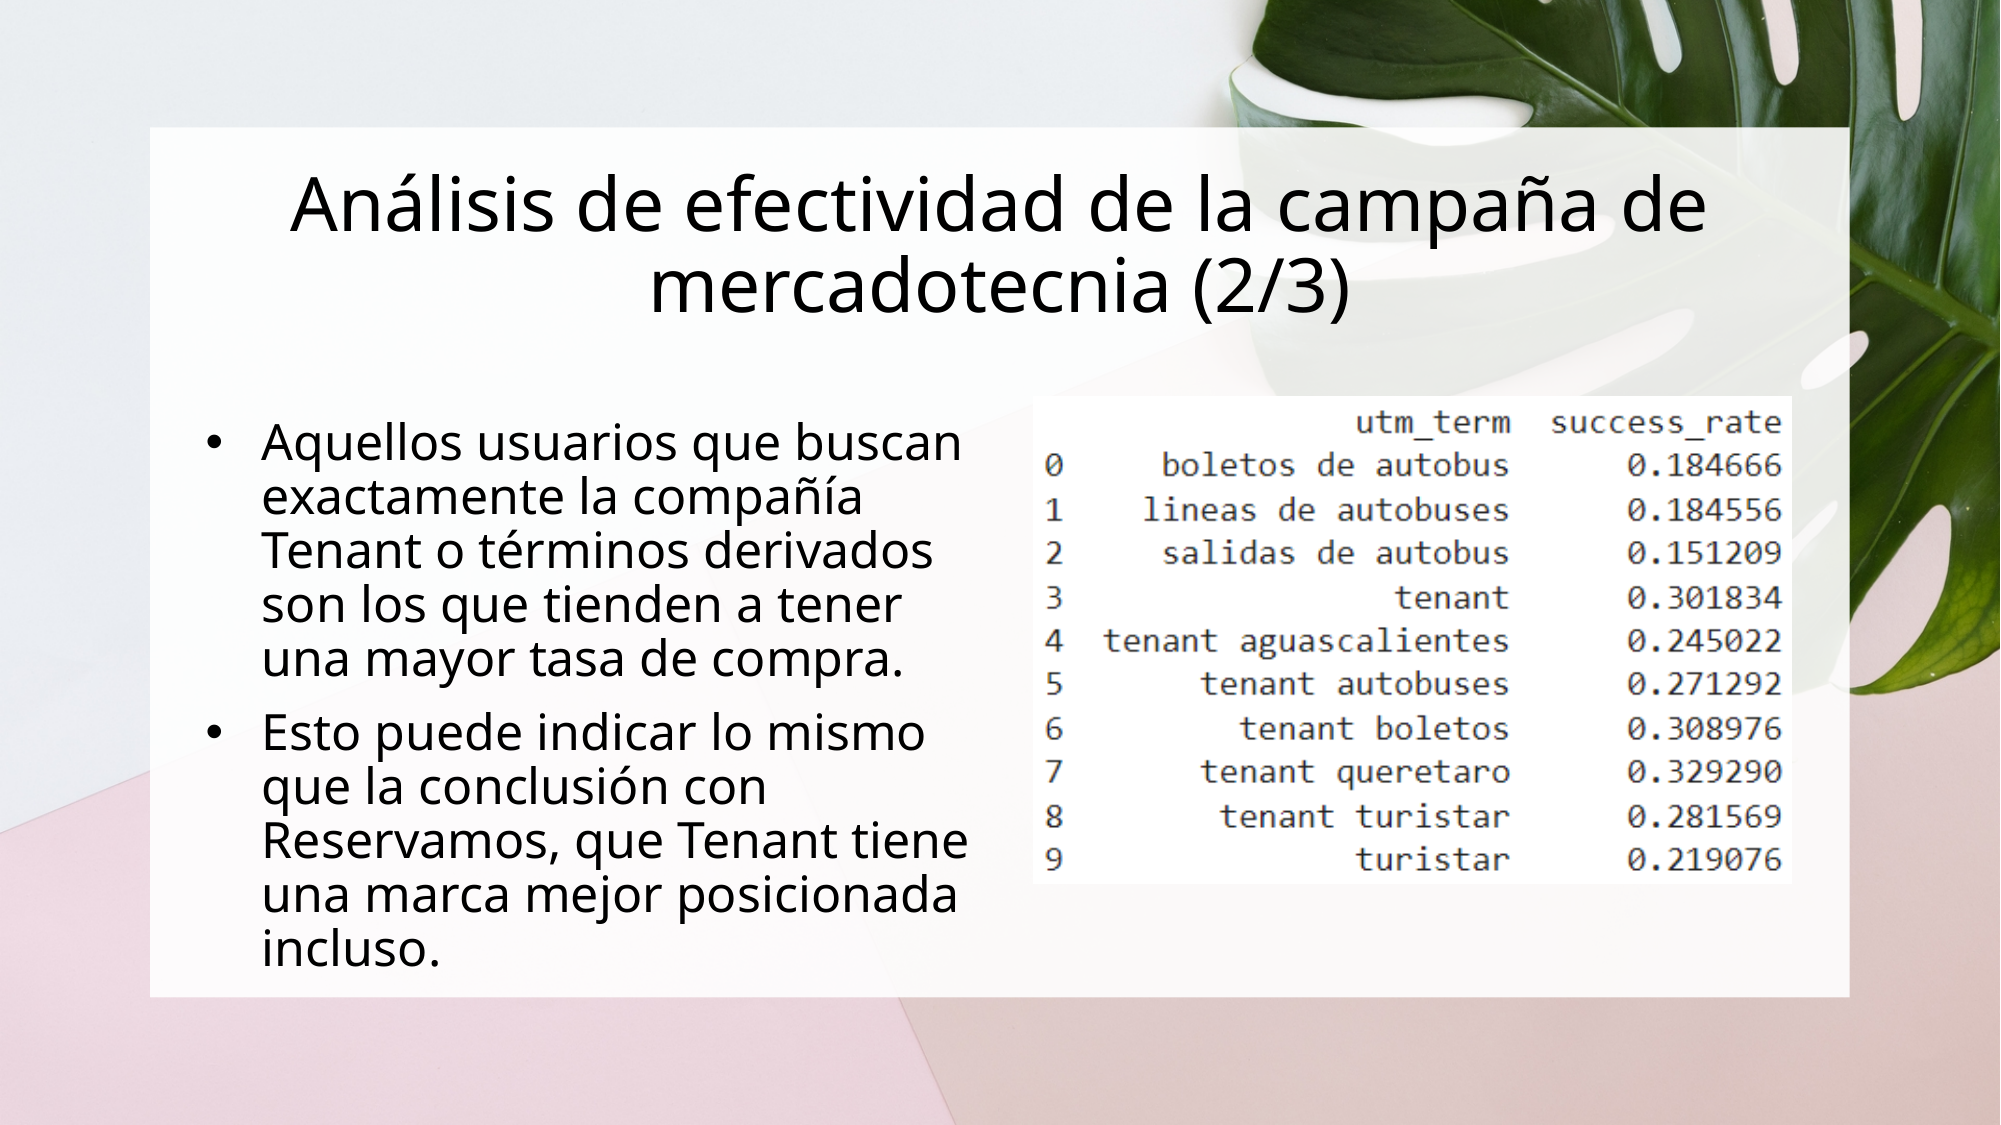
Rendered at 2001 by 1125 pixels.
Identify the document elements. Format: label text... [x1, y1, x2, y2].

text_box Aquellos usuarios que buscan exactamente la compañía Tenant o términos derivados son los que tienden a tener una mayor tasa de compra. Esto puede indicar lo mismo que la conclusión con Reservamos, que Tenant tiene una marca mejor posicionada incluso. [190, 409, 1000, 995]
title Análisis de efectividad de la campaña de mercadotecnia (2/3) [208, 146, 1792, 337]
picture [0, 0, 2000, 1125]
